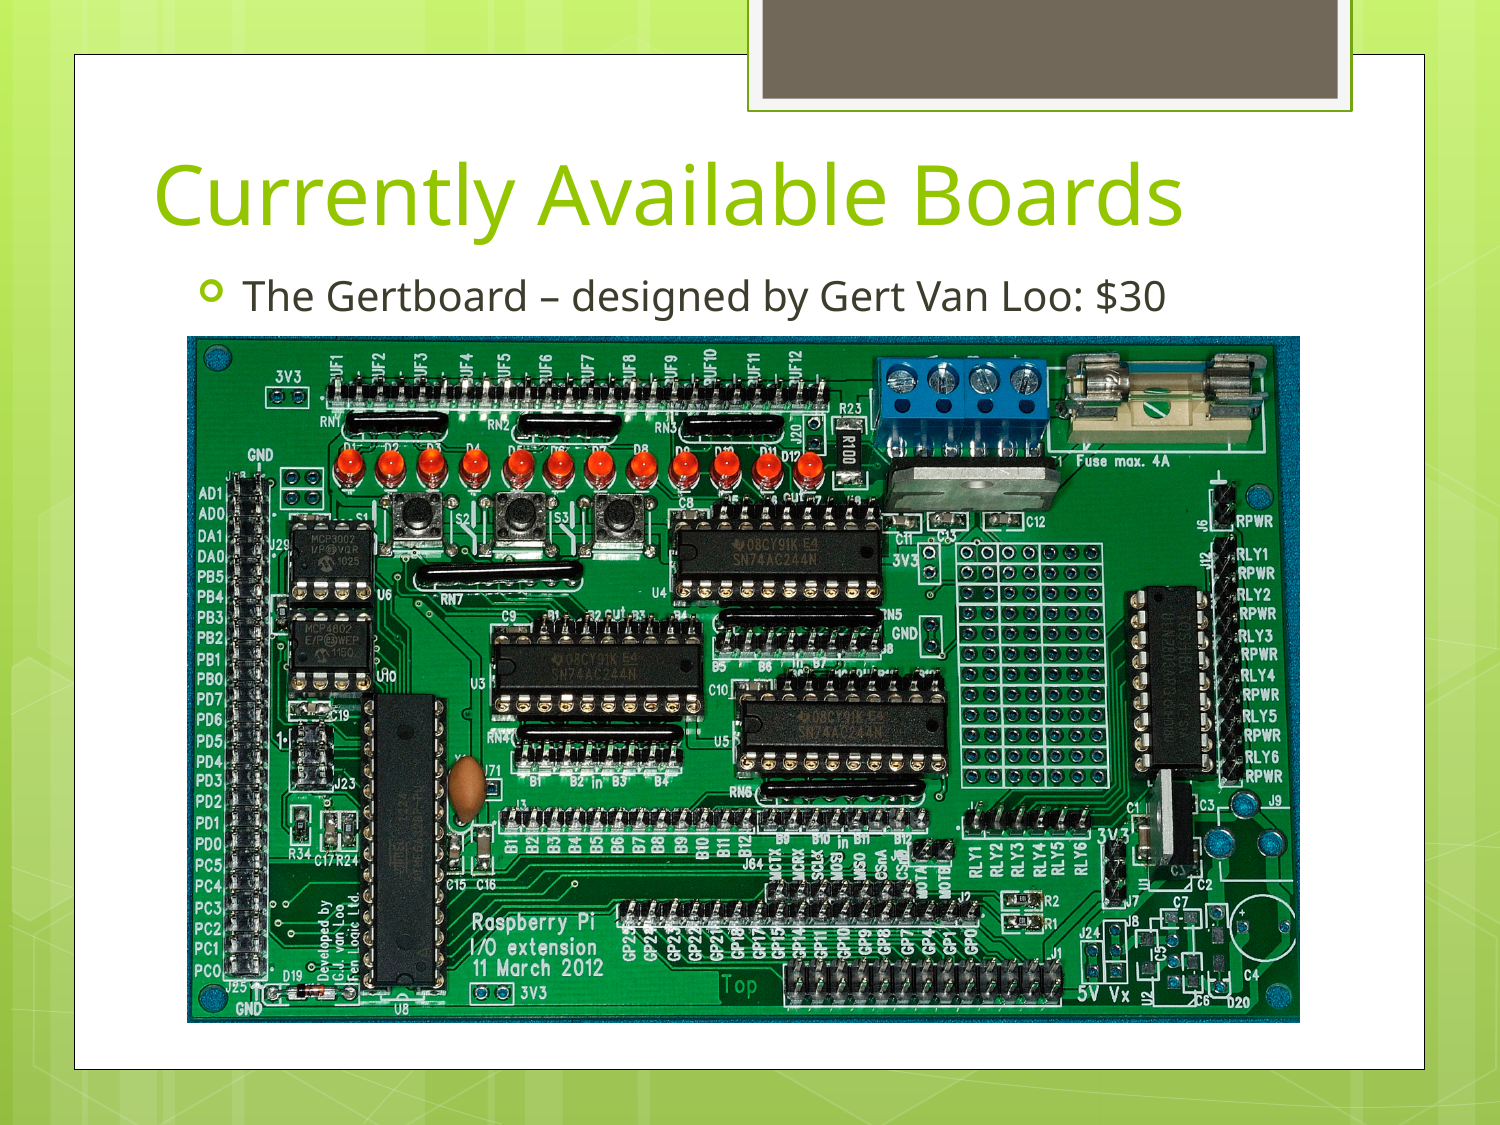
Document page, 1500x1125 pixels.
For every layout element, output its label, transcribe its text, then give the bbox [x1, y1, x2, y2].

title Currently Available Boards [137, 87, 1290, 250]
picture [191, 338, 1301, 1024]
list The Gertboard – designed by Gert Van Loo: $30 [171, 262, 1283, 957]
